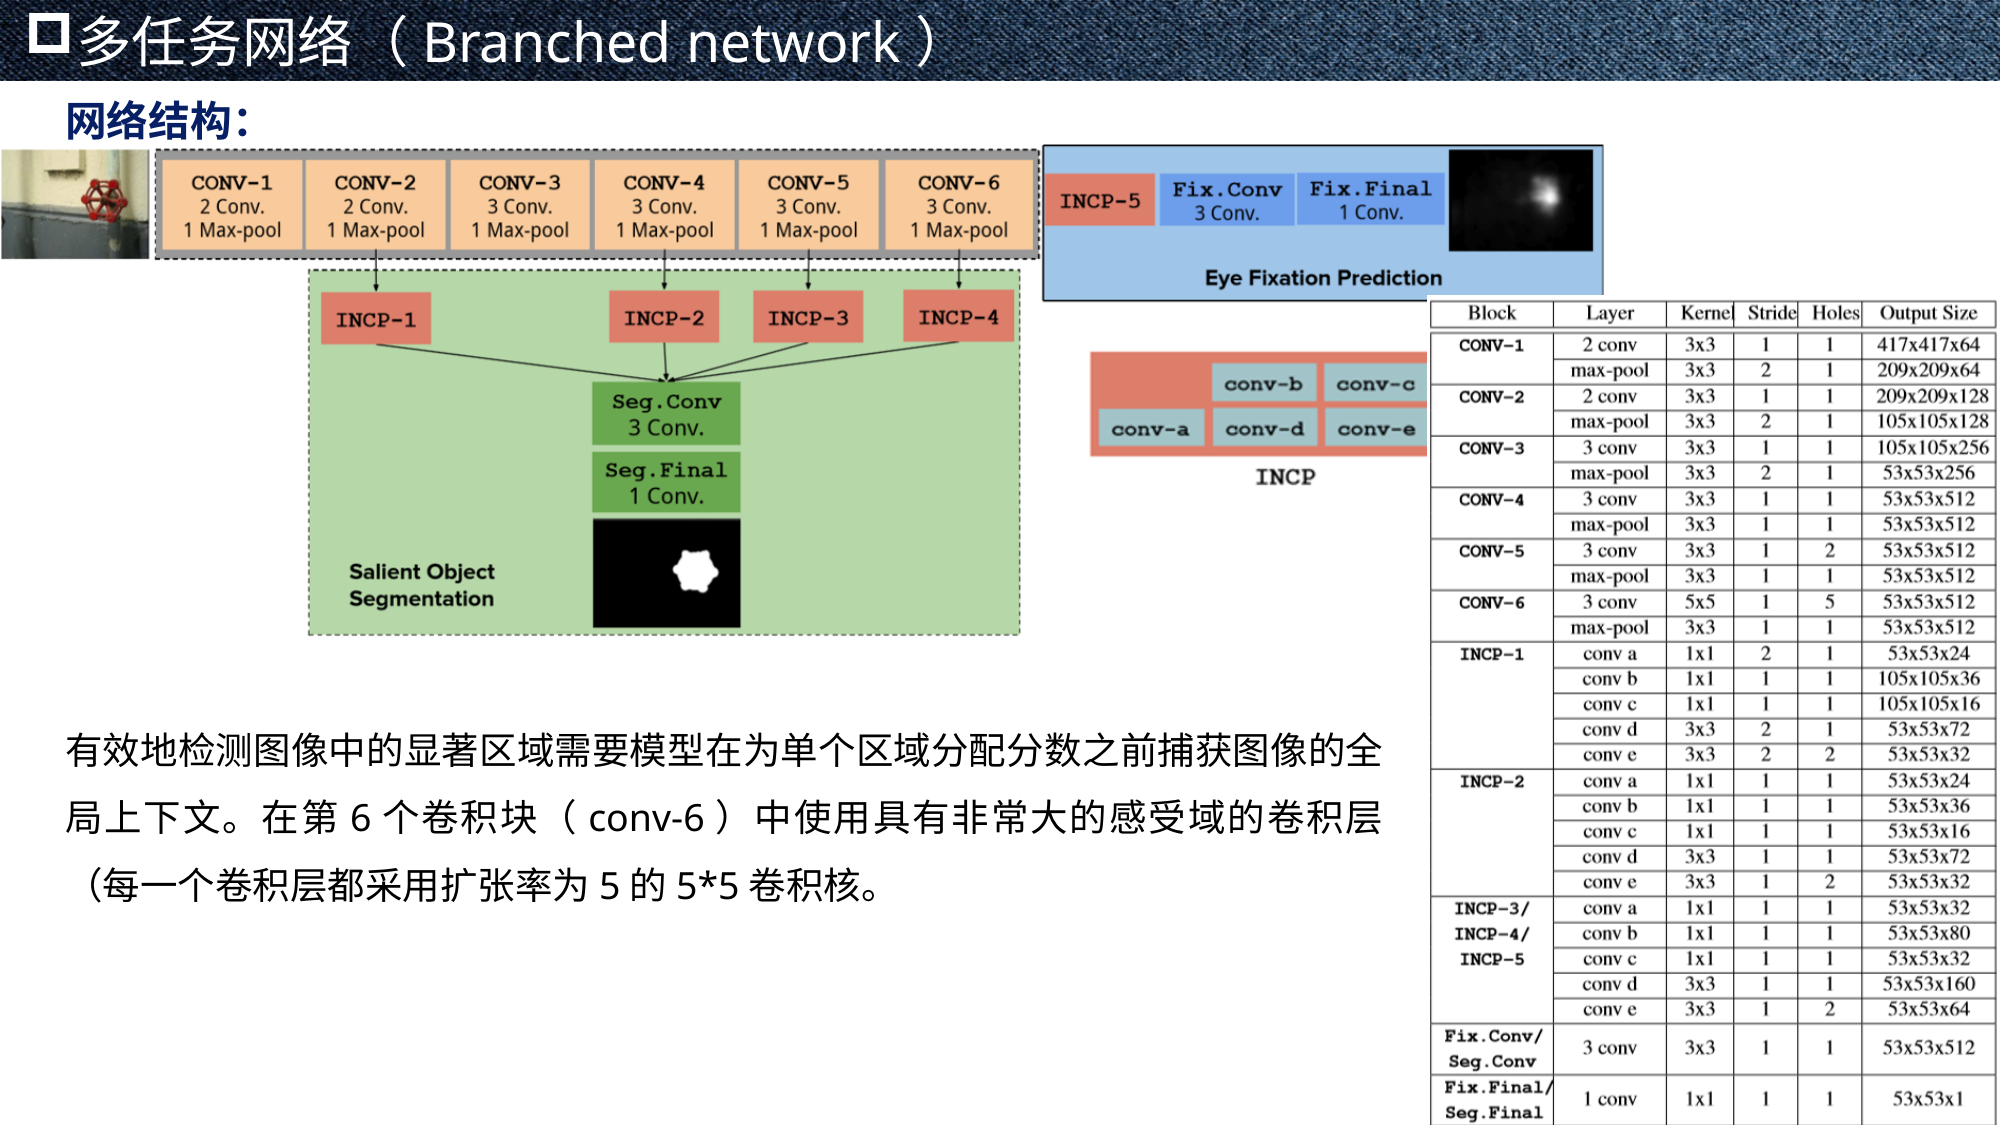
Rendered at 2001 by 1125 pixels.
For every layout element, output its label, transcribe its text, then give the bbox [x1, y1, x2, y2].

picture [0, 144, 2000, 1125]
text_box 有效地检测图像中的显著区域需要模型在为单个区域分配分数之前捕获图像的全局上下文。在第6个卷积块（conv-6）中使用具有非常大的感受域的卷积层（每一个卷积层都采用扩张率为5的5*5卷积核。 [50, 697, 1399, 915]
text_box 网络结构： [50, 87, 1229, 144]
picture [0, 0, 2000, 81]
